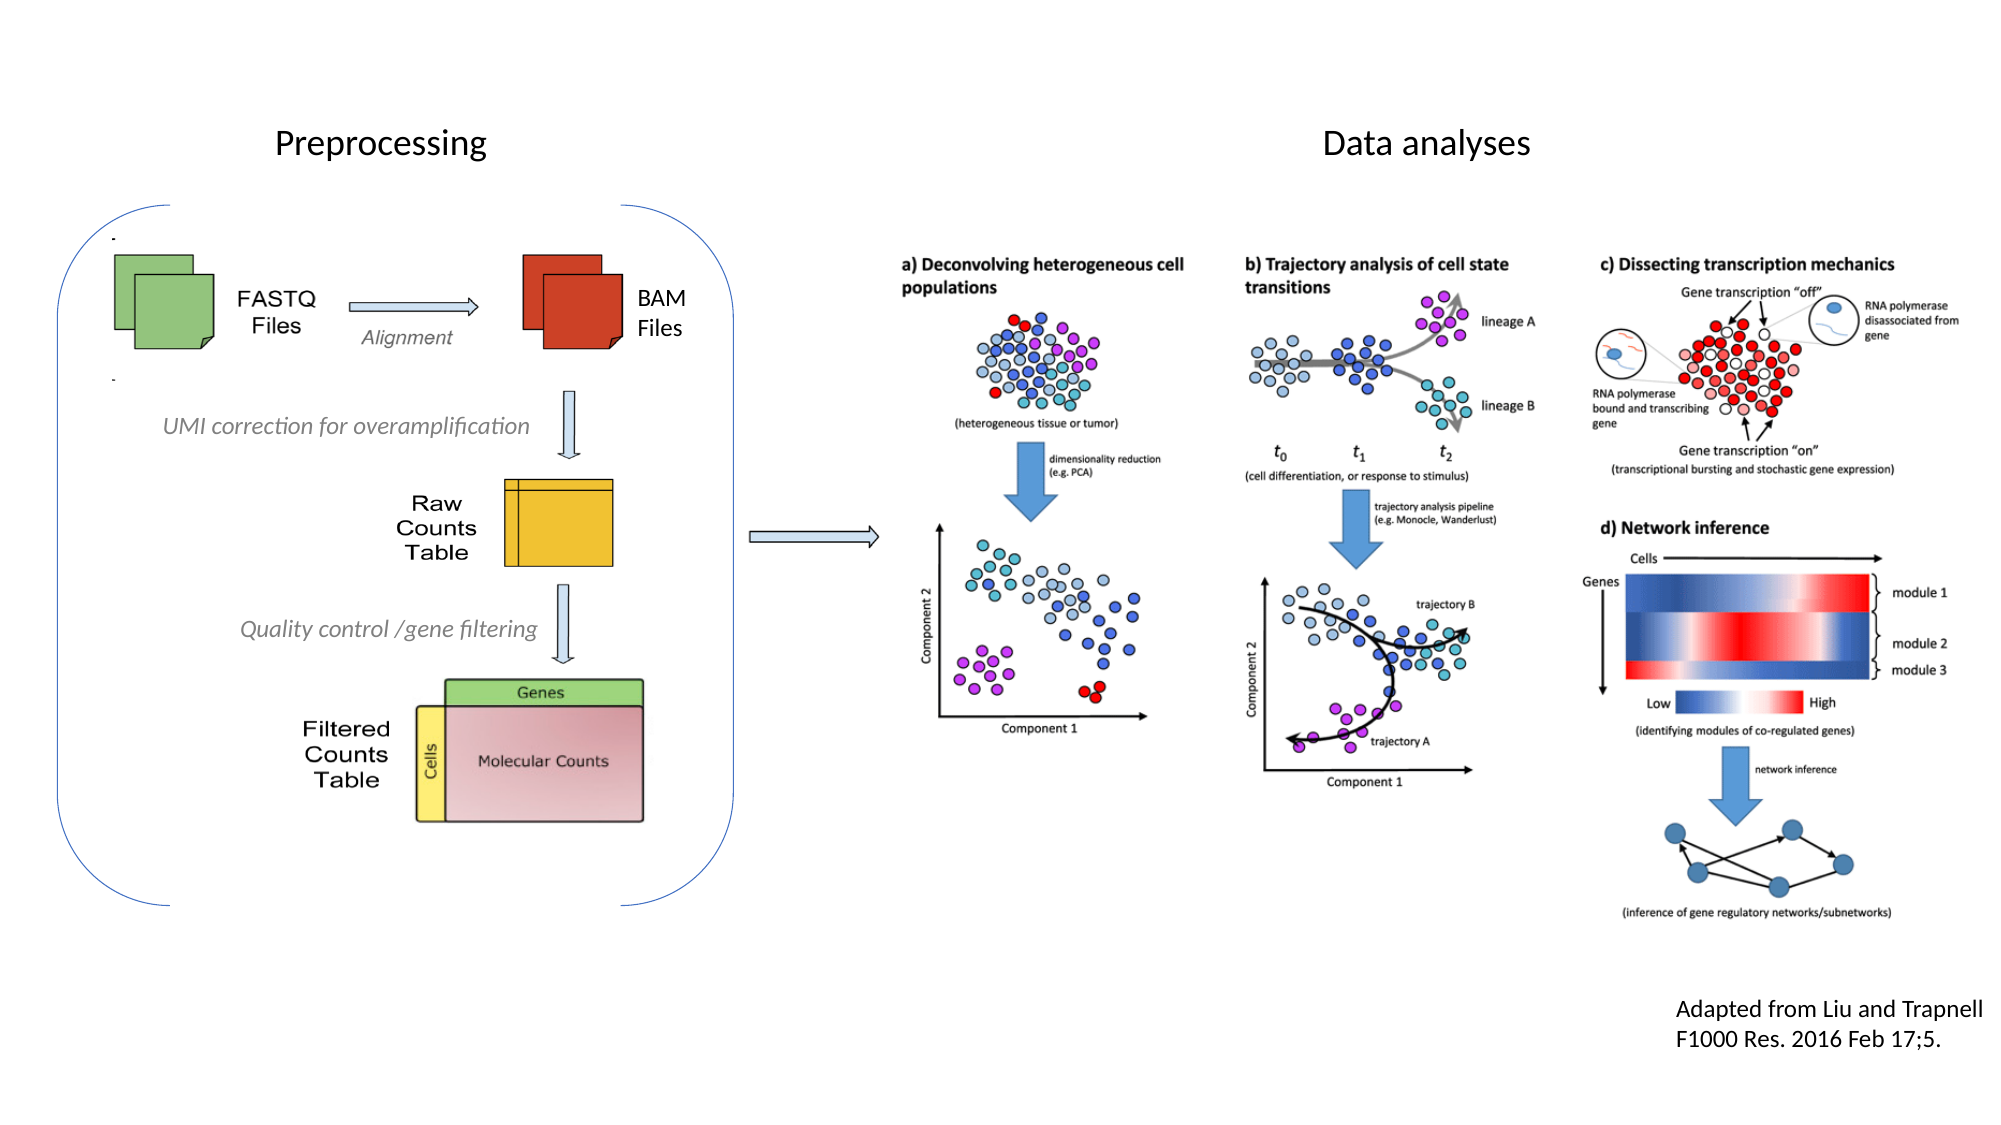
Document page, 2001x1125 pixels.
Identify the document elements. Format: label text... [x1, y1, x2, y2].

text_box Preprocessing [260, 110, 503, 170]
text_box Adapted from Liu and Trapnell F1000 Res. 2016 Feb 17;5. [1661, 984, 2000, 1060]
text_box Data analyses [1308, 110, 1547, 170]
picture [726, 242, 1966, 930]
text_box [111, 238, 703, 825]
text_box [56, 204, 734, 907]
